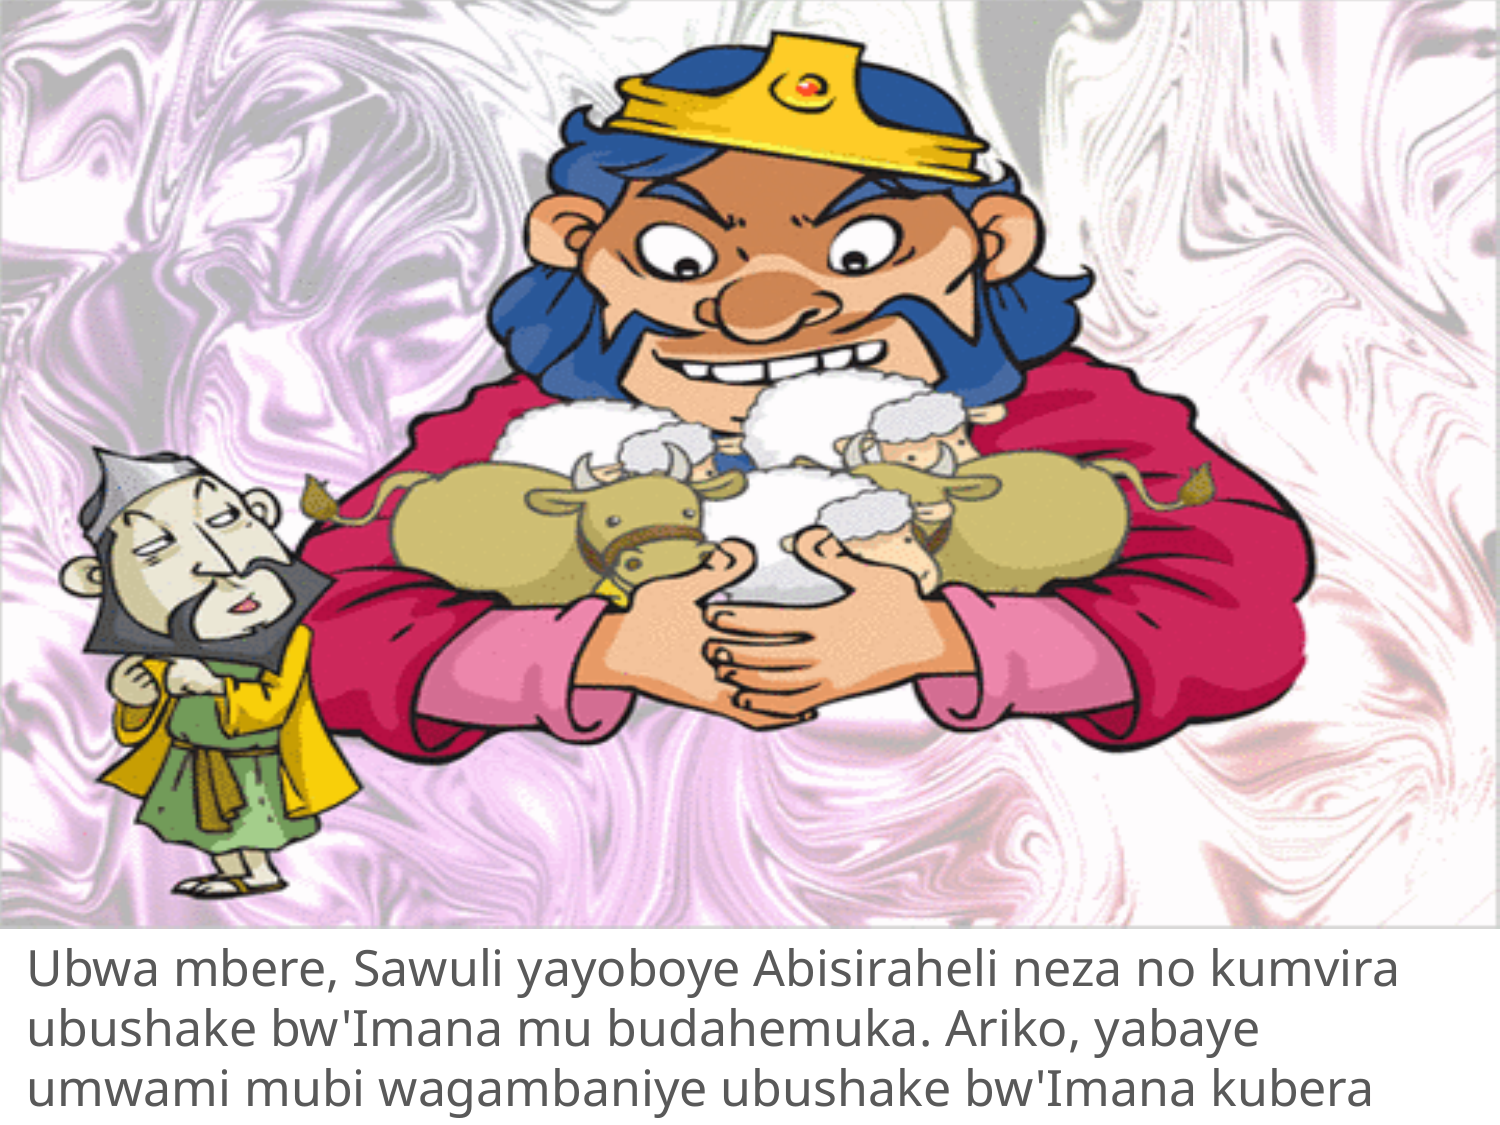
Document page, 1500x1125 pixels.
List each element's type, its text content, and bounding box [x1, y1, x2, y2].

text_box Ubwa mbere, Sawuli yayoboye Abisiraheli neza no kumvira ubushake bw'Imana mu budahemuka. Ariko, yabaye umwami mubi wagambaniye ubushake bw'Imana kubera ubwibone bwe nubwibone. [11, 937, 1483, 1125]
picture [0, 0, 1500, 929]
